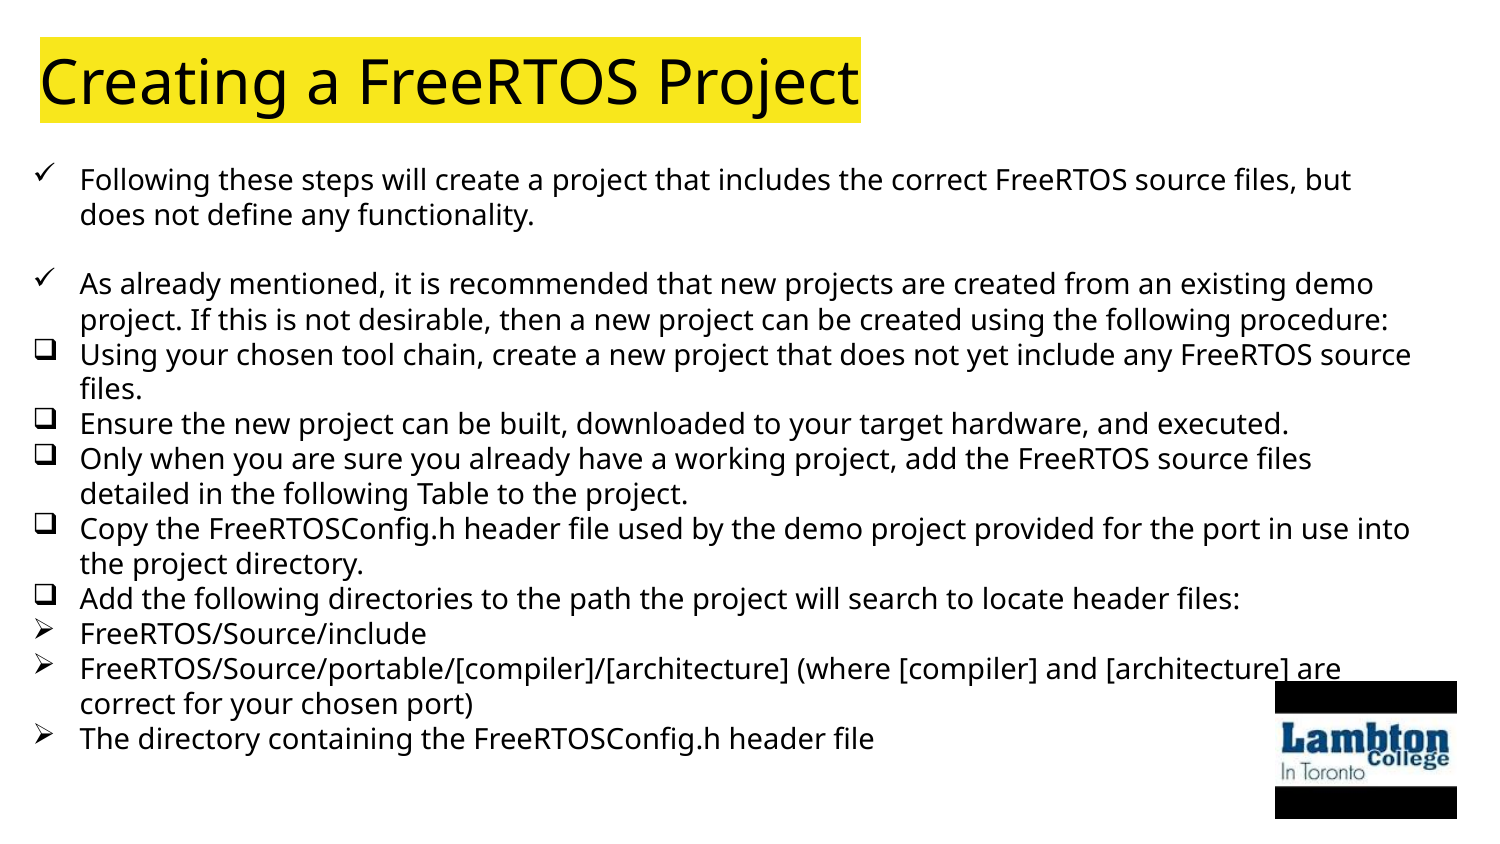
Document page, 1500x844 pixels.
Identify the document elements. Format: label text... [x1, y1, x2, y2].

text_box Creating a FreeRTOS Project [25, 26, 1423, 145]
text_box Following these steps will create a project that includes the correct FreeRTOS source files, but does not define any functionality. As already mentioned, it is recommended that new projects are created from an existing demo project. If this is not desirable, then a new project can be created using the following procedure: Using your chosen tool chain, create a new project that does not yet include any FreeRTOS source files. Ensure the new project can be built, downloaded to your target hardware, and executed. Only when you are sure you already have a working project, add the FreeRTOS source files detailed in the following Table to the project. Copy the FreeRTOSConfig.h header file used by the demo project provided for the port in use into the project directory. Add the following directories to the path the project will search to locate header files: FreeRTOS/Source/include FreeRTOS/Source/portable/[compiler]/[architecture] (where [compiler] and [architecture] are correct for your chosen port) The directory containing the FreeRTOSConfig.h header file [17, 145, 1431, 712]
picture [1274, 681, 1457, 819]
